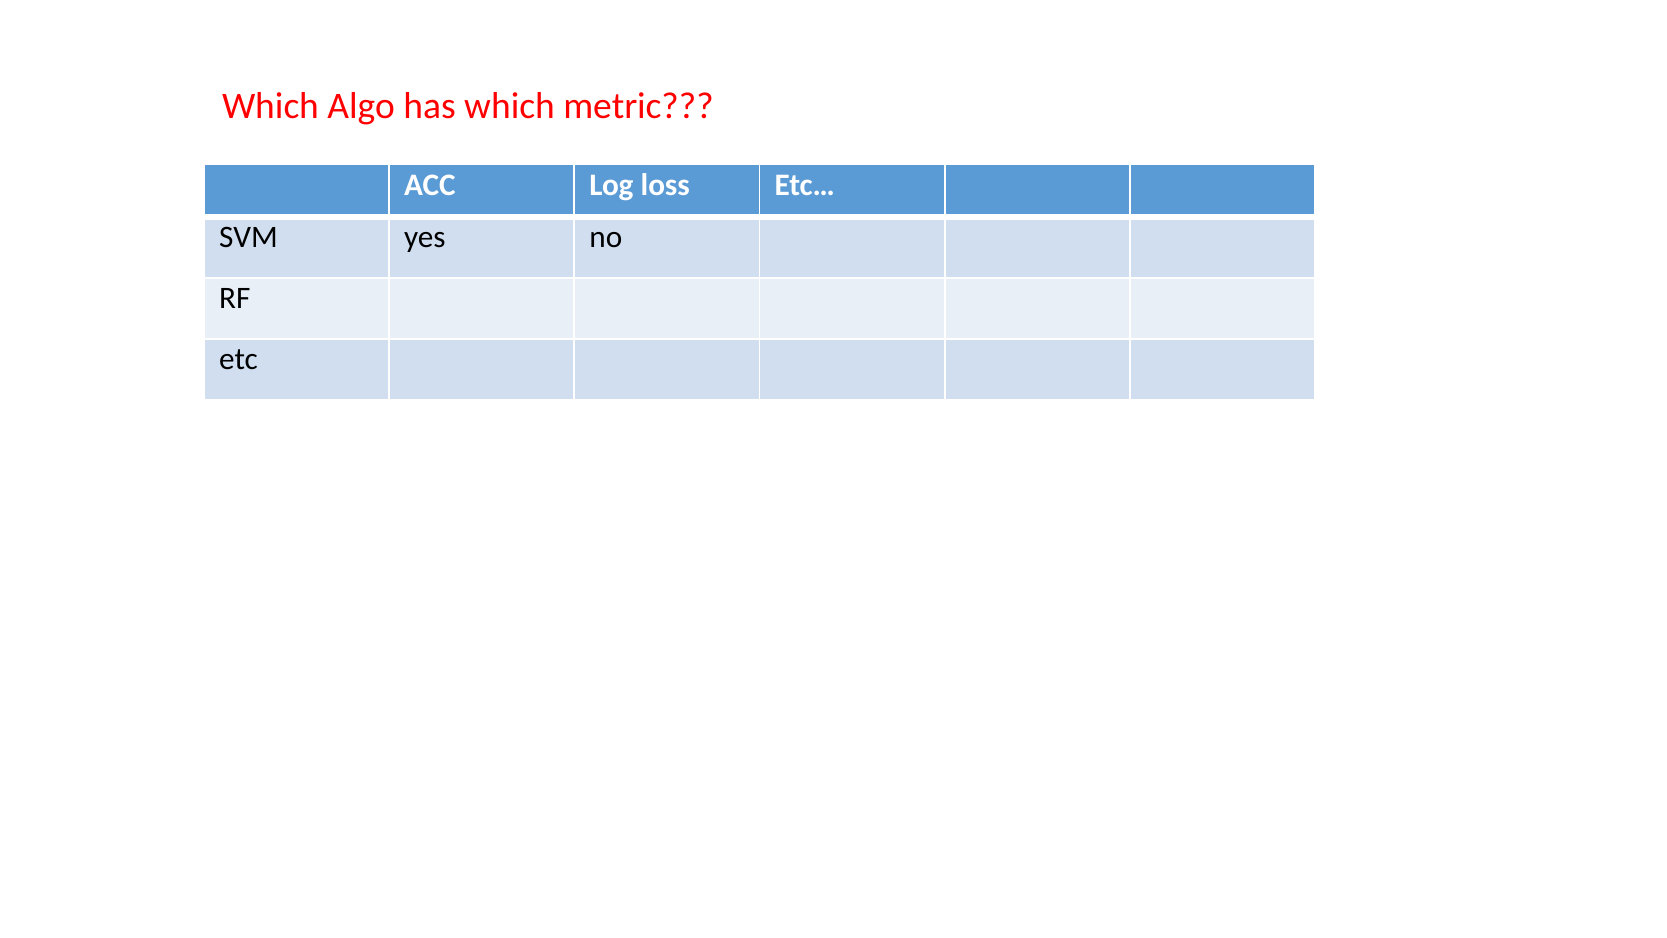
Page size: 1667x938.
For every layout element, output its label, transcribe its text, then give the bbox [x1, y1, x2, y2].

table_cell [946, 279, 1129, 338]
text_box Which Algo has which metric??? [207, 73, 730, 133]
table_header [1131, 165, 1314, 214]
table_header Log loss [575, 165, 759, 214]
table_header [946, 165, 1129, 214]
table_header [205, 165, 388, 214]
table_cell [946, 340, 1129, 399]
table_cell RF [205, 279, 388, 338]
table_cell [760, 279, 944, 338]
table_cell [575, 340, 759, 399]
table_cell [1131, 340, 1314, 399]
table_header ACC [390, 165, 573, 214]
table_cell [390, 340, 573, 399]
table_cell no [575, 220, 759, 277]
table_cell etc [205, 340, 388, 399]
table_cell [760, 220, 944, 277]
table_cell [946, 220, 1129, 277]
table_cell [760, 340, 944, 399]
table_cell SVM [205, 220, 388, 277]
table_cell yes [390, 220, 573, 277]
table_header Etc… [760, 165, 944, 214]
table_cell [1131, 279, 1314, 338]
table_cell [1131, 220, 1314, 277]
table_cell [390, 279, 573, 338]
table_cell [575, 279, 759, 338]
